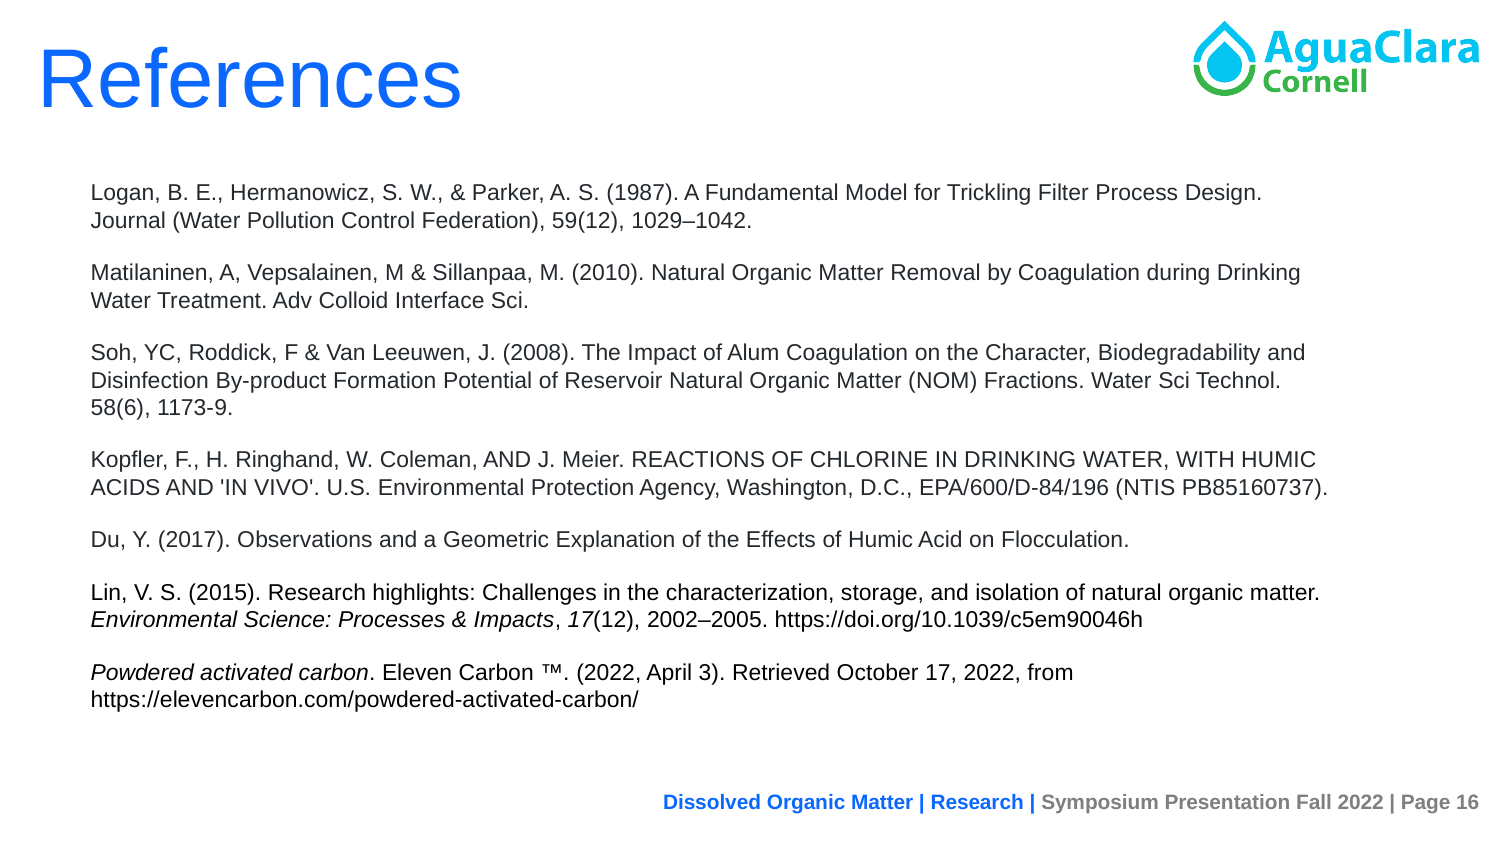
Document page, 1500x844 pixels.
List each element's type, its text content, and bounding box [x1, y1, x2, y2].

text_box References [17, 42, 825, 145]
text_box Dissolved Organic Matter | Research | Symposium Presentation Fall 2022 | Page 16 [632, 781, 1500, 844]
picture [1180, 12, 1488, 110]
text_box Logan, B. E., Hermanowicz, S. W., & Parker, A. S. (1987). A Fundamental Model for Trickling Filter Process Design. Journal (Water Pollution Control Federation), 59(12), 1029–1042. Matilaninen, A, Vepsalainen, M & Sillanpaa, M. (2010). Natural Organic Matter Removal by Coagulation during Drinking Water Treatment. Adv Colloid Interface Sci. Soh, YC, Roddick, F & Van Leeuwen, J. (2008). The Impact of Alum Coagulation on the Character, Biodegradability and Disinfection By-product Formation Potential of Reservoir Natural Organic Matter (NOM) Fractions. Water Sci Technol. 58(6), 1173-9. Kopfler, F., H. Ringhand, W. Coleman, AND J. Meier. REACTIONS OF CHLORINE IN DRINKING WATER, WITH HUMIC ACIDS AND 'IN VIVO'. U.S. Environmental Protection Agency, Washington, D.C., EPA/600/D-84/196 (NTIS PB85160737). Du, Y. (2017). Observations and a Geometric Explanation of the Effects of Humic Acid on Flocculation. Lin, V. S. (2015). Research highlights: Challenges in the characterization, storage, and isolation of natural organic matter. Environmental Science: Processes & Impacts, 17(12), 2002–2005. https://doi.org/10.1039/c5em90046h Powdered activated carbon. Eleven Carbon ™. (2022, April 3). Retrieved October 17, 2022, from https://elevencarbon.com/powdered-activated-carbon/ [75, 162, 1351, 782]
